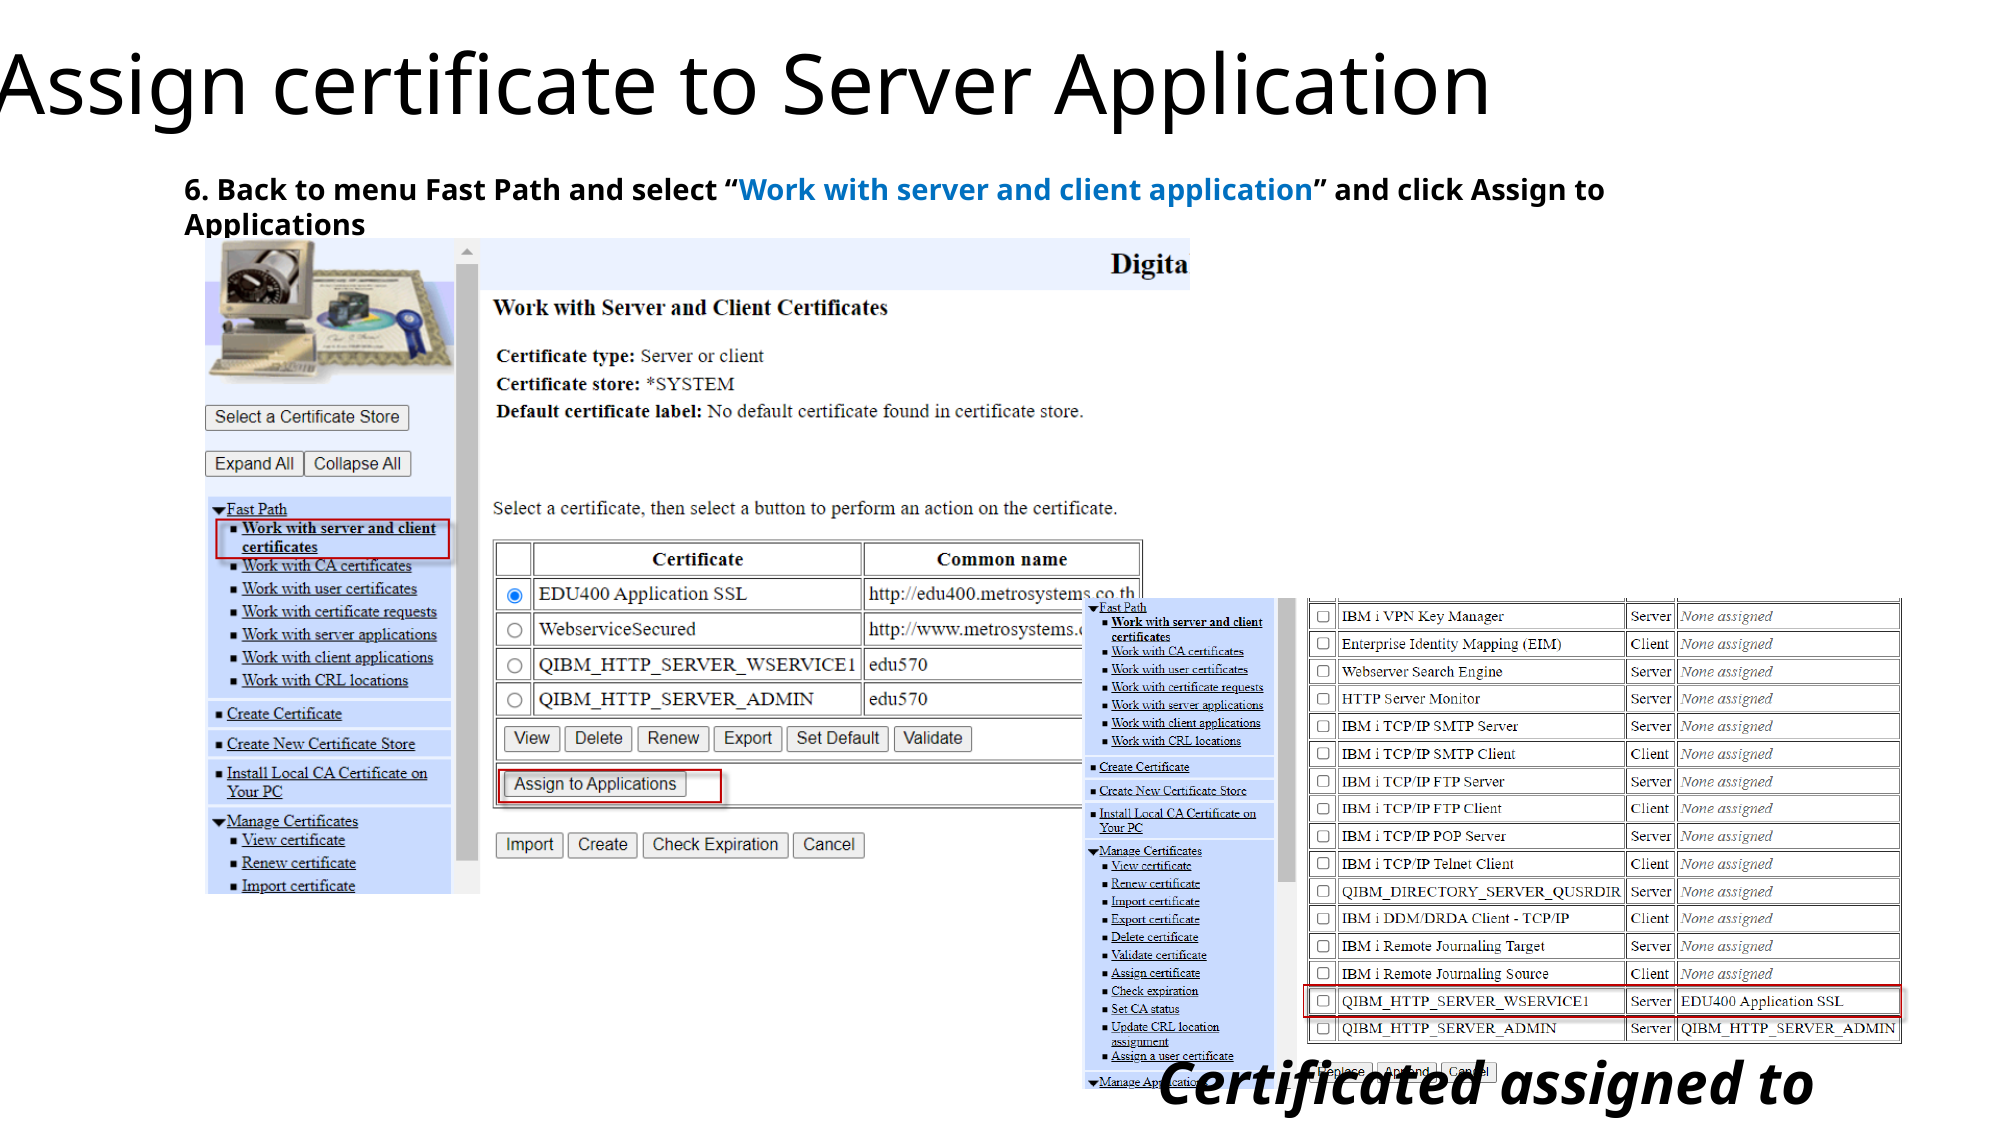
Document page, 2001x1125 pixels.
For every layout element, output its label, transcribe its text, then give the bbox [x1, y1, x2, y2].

picture [205, 238, 1948, 1089]
text_box 6. Back to menu Fast Path and select “Work with server and client application” and click Assign to Applications [169, 163, 1772, 249]
text_box Certificated assigned to application [1142, 1039, 2000, 1125]
text_box 4. Assign certificate to Server Application [0, 23, 1509, 139]
